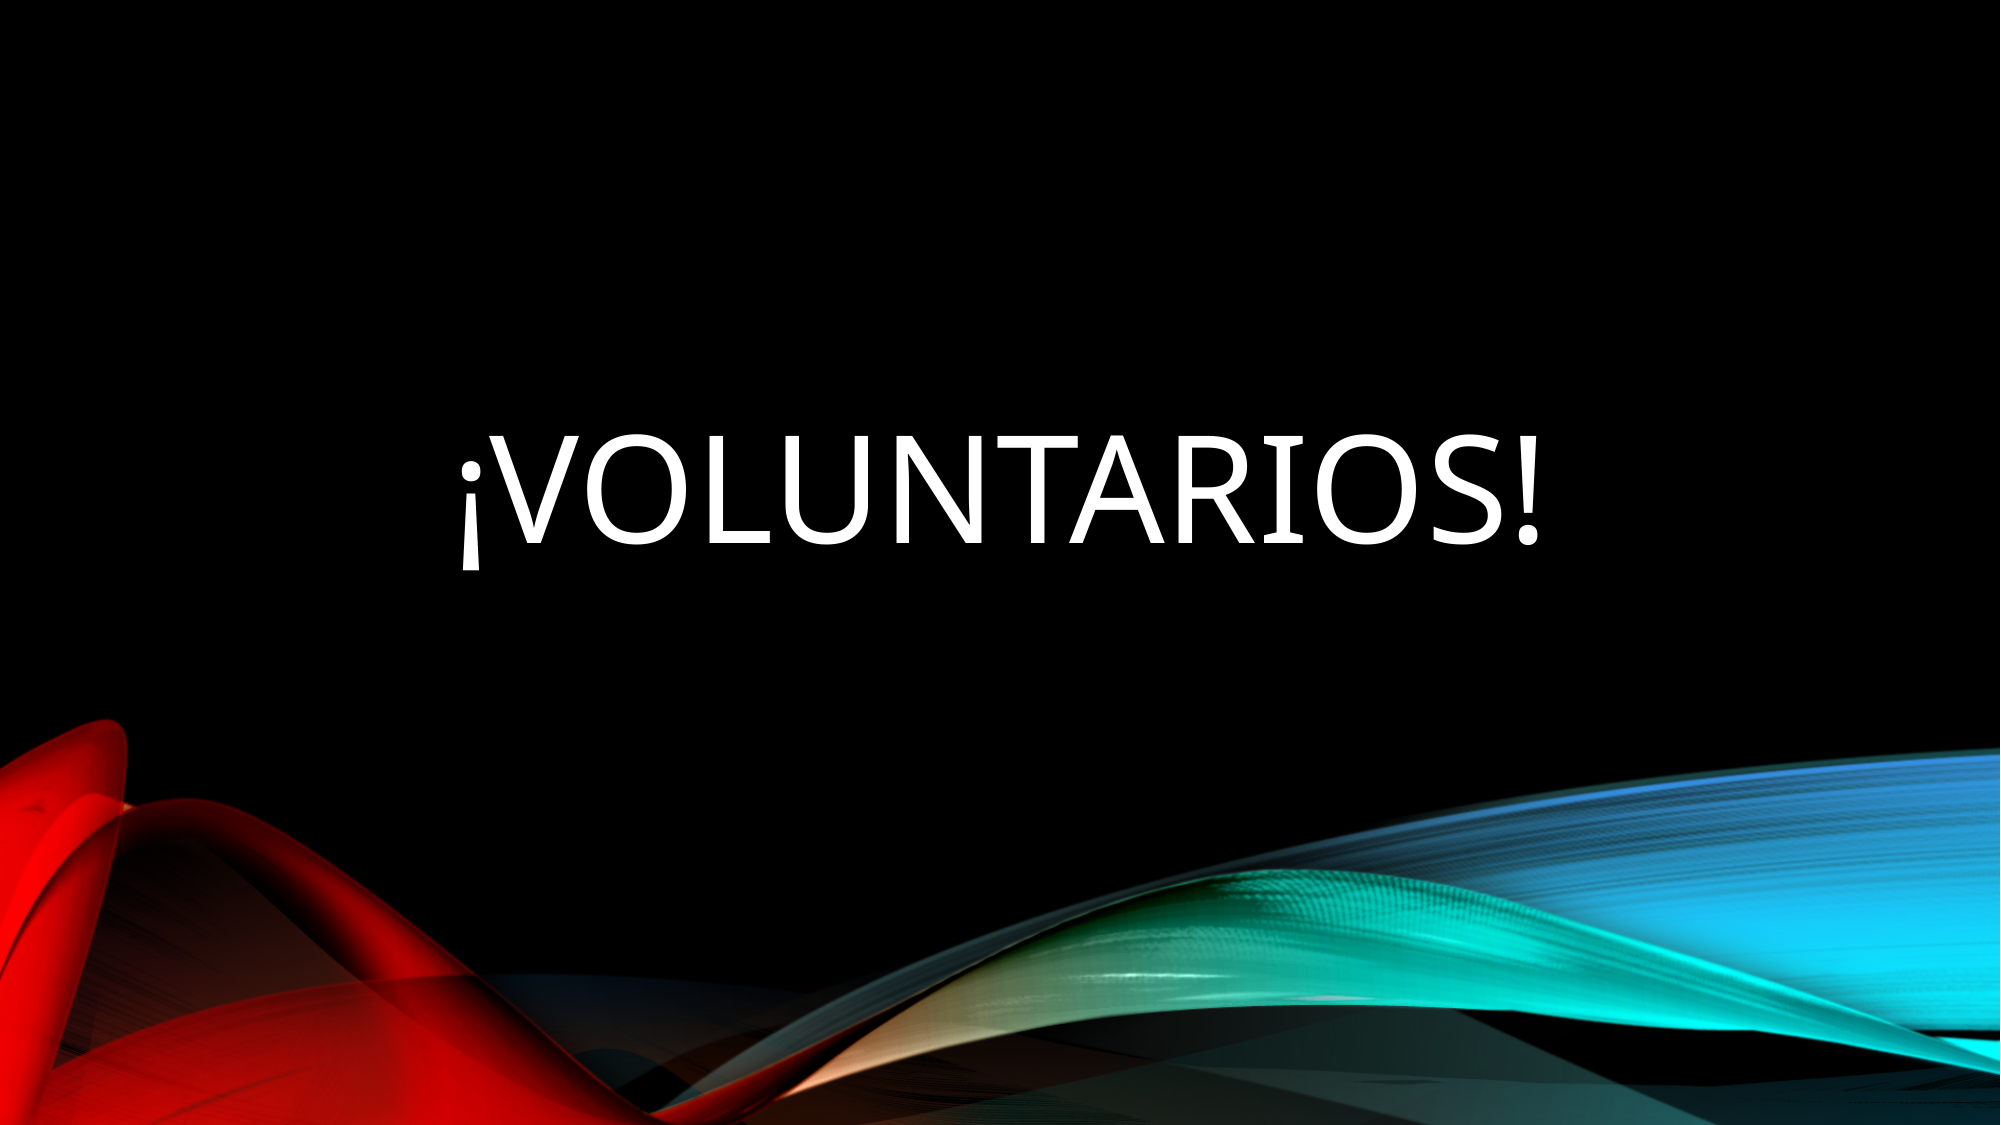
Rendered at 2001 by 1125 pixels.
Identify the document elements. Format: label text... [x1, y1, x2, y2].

title ¡Voluntarios! [112, 123, 1888, 584]
picture [0, 717, 2000, 1125]
